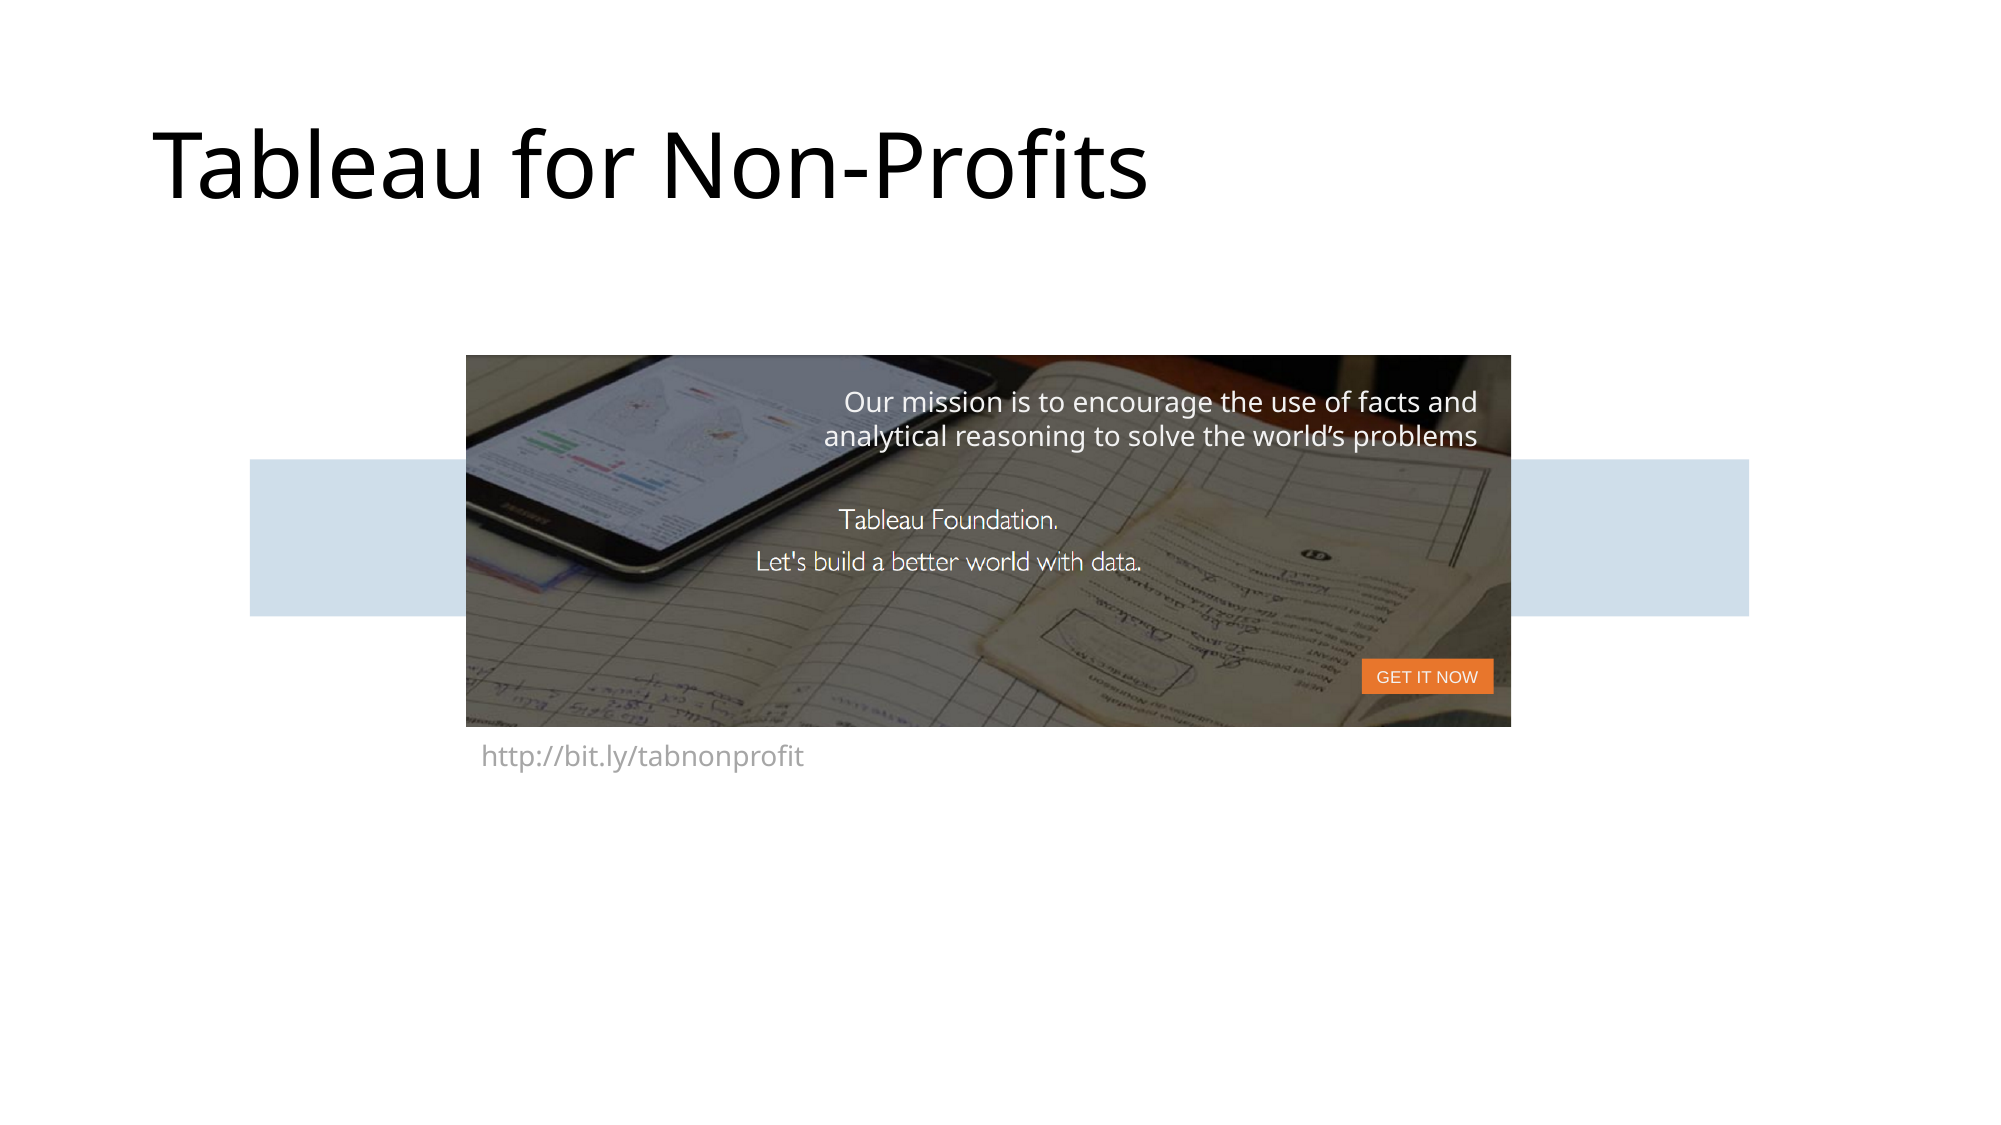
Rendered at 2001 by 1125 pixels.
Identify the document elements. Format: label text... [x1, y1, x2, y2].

picture [465, 355, 1512, 727]
title Tableau for Non-Profits [137, 59, 1863, 278]
text_box [249, 458, 465, 617]
text_box http://bit.ly/tabnonprofit [466, 731, 948, 780]
text_box [1512, 458, 1750, 617]
